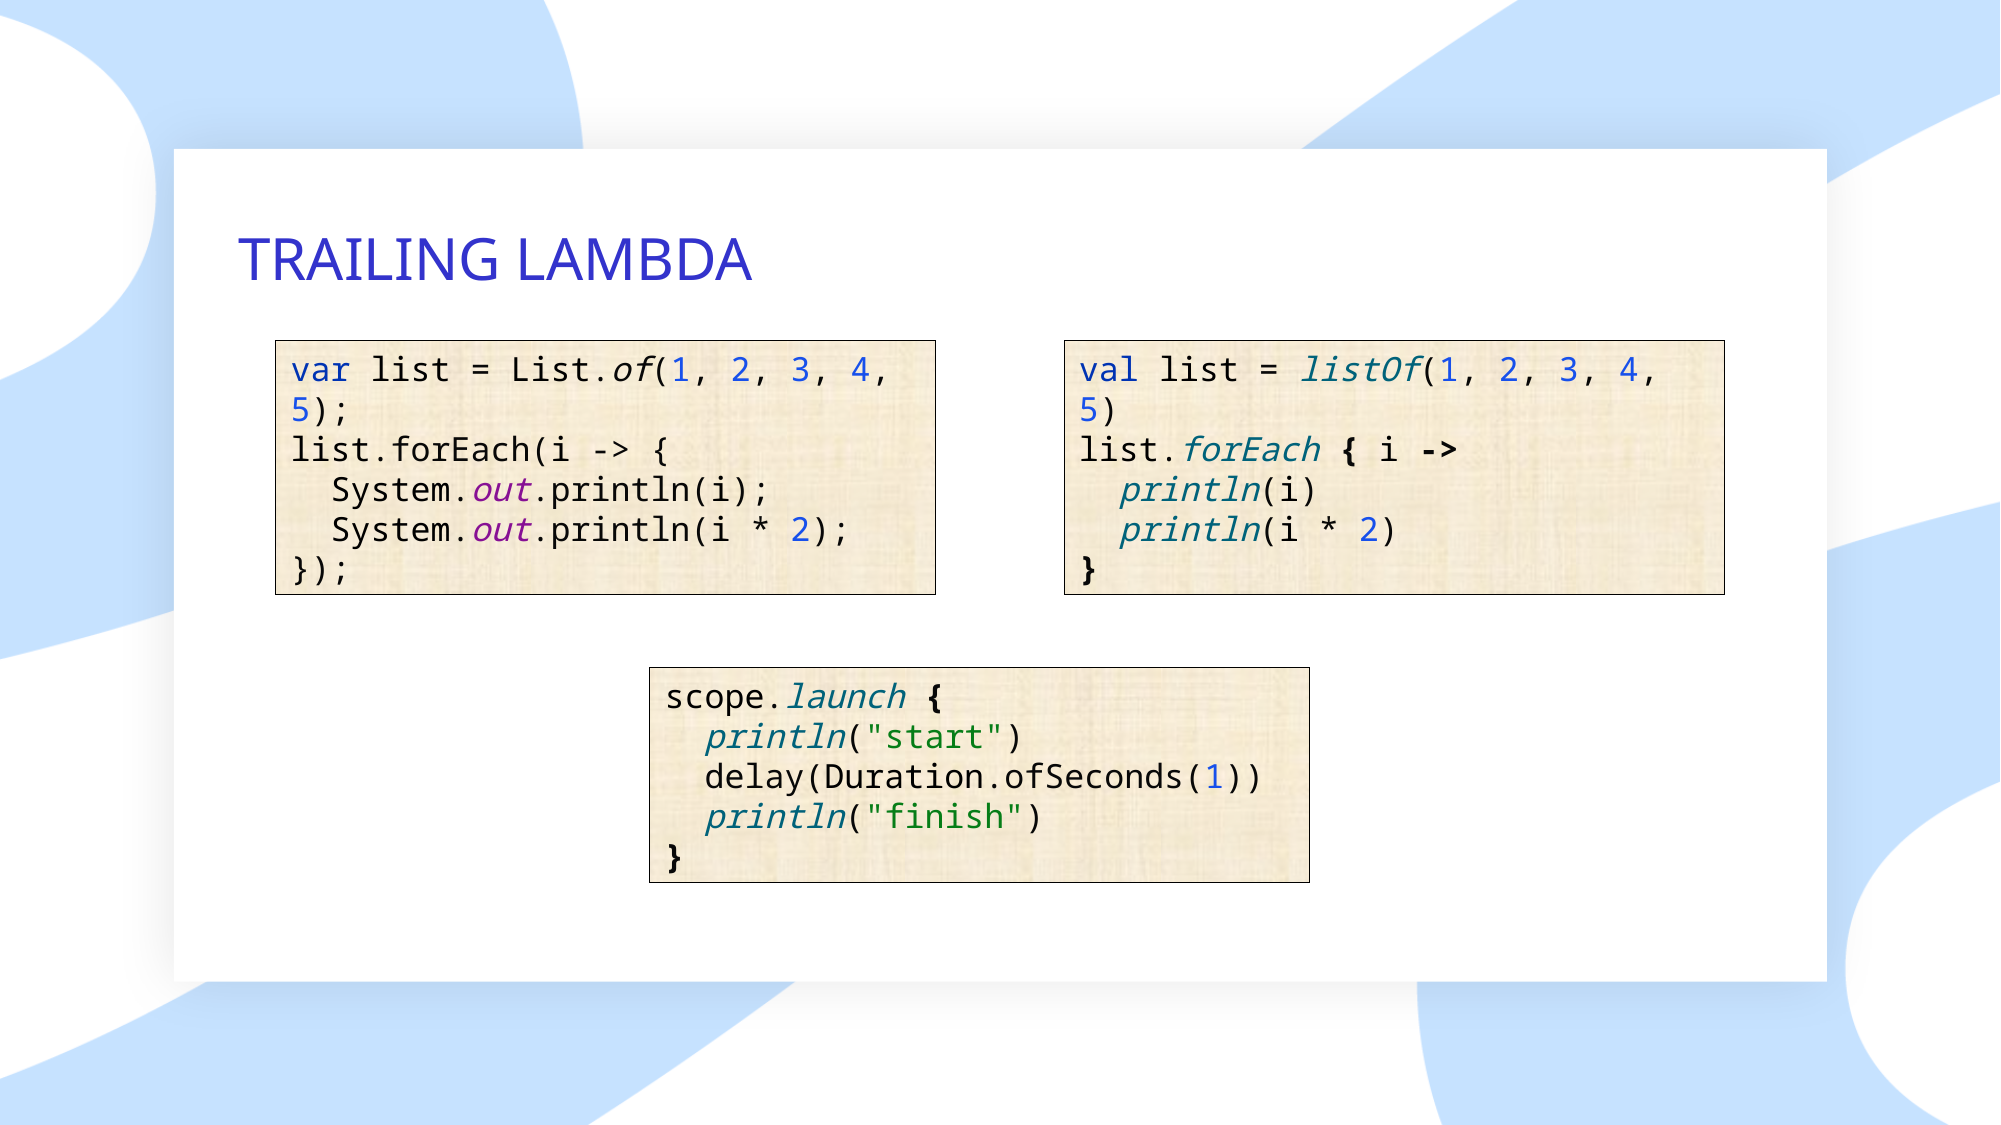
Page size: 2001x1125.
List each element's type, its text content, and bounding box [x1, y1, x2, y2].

title TRAILING LAMBDA [223, 182, 1827, 341]
text_box scope.launch { println("start") delay(Duration.ofSeconds(1)) println("finish") } [649, 667, 1310, 883]
text_box var list = List.of(1, 2, 3, 4, 5); list.forEach(i -> { System.out.println(i); System.out.println(i * 2); }); [275, 340, 936, 595]
text_box val list = listOf(1, 2, 3, 4, 5) list.forEach { i -> println(i) println(i * 2) } [1064, 340, 1725, 595]
text_box [173, 148, 1828, 983]
